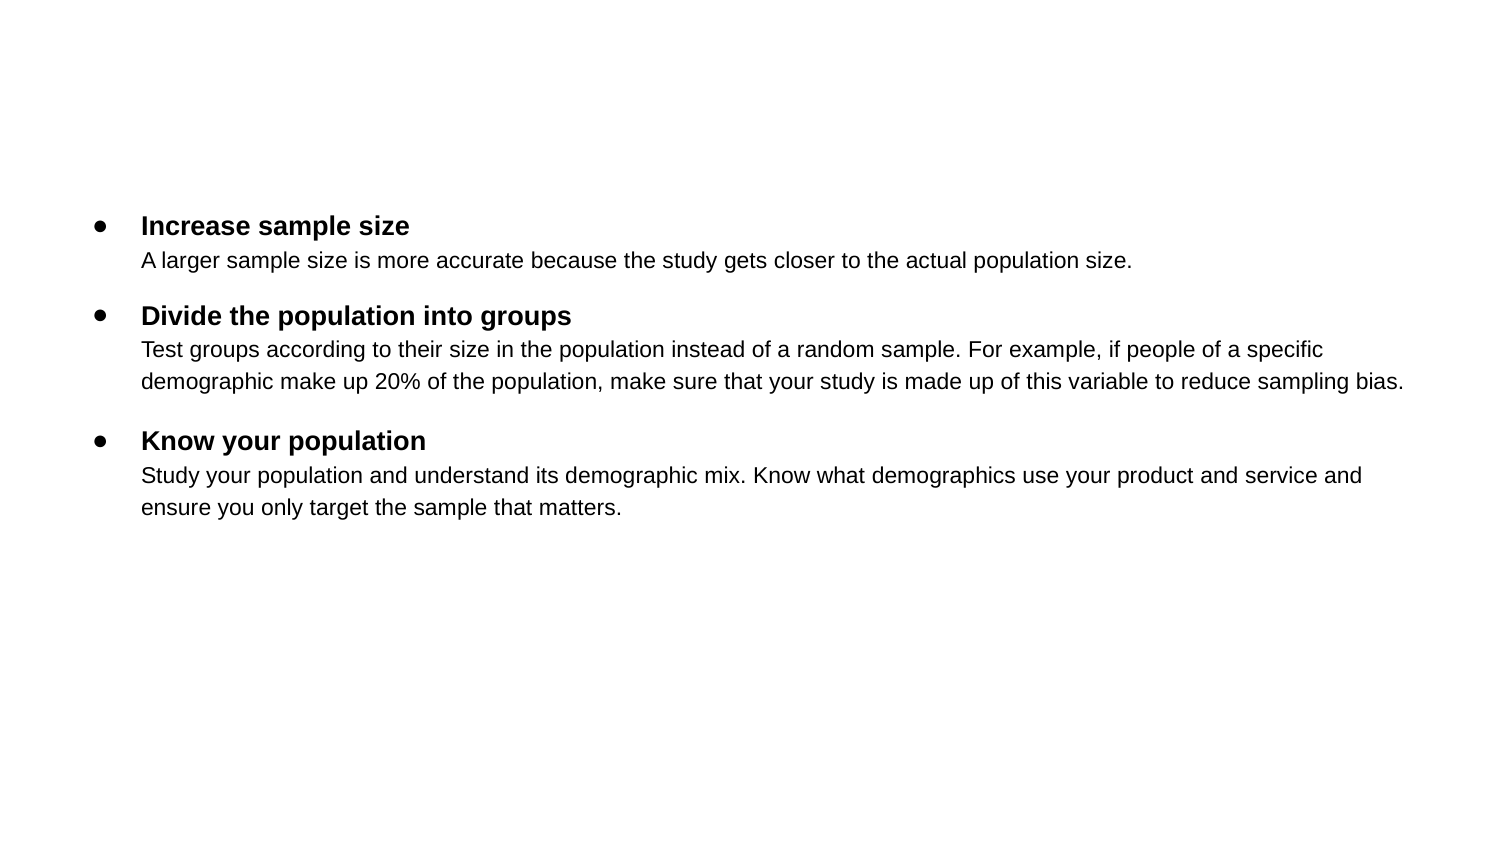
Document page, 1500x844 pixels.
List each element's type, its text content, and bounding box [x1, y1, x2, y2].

list Increase sample size A larger sample size is more accurate because the study gets closer to the actual population size. Divide the population into groups Test groups according to their size in the population instead of a random sample. For example, if people of a specific demographic make up 20% of the population, make sure that your study is made up of this variable to reduce sampling bias. Know your population Study your population and understand its demographic mix. Know what demographics use your product and service and ensure you only target the sample that matters. [51, 189, 1449, 750]
